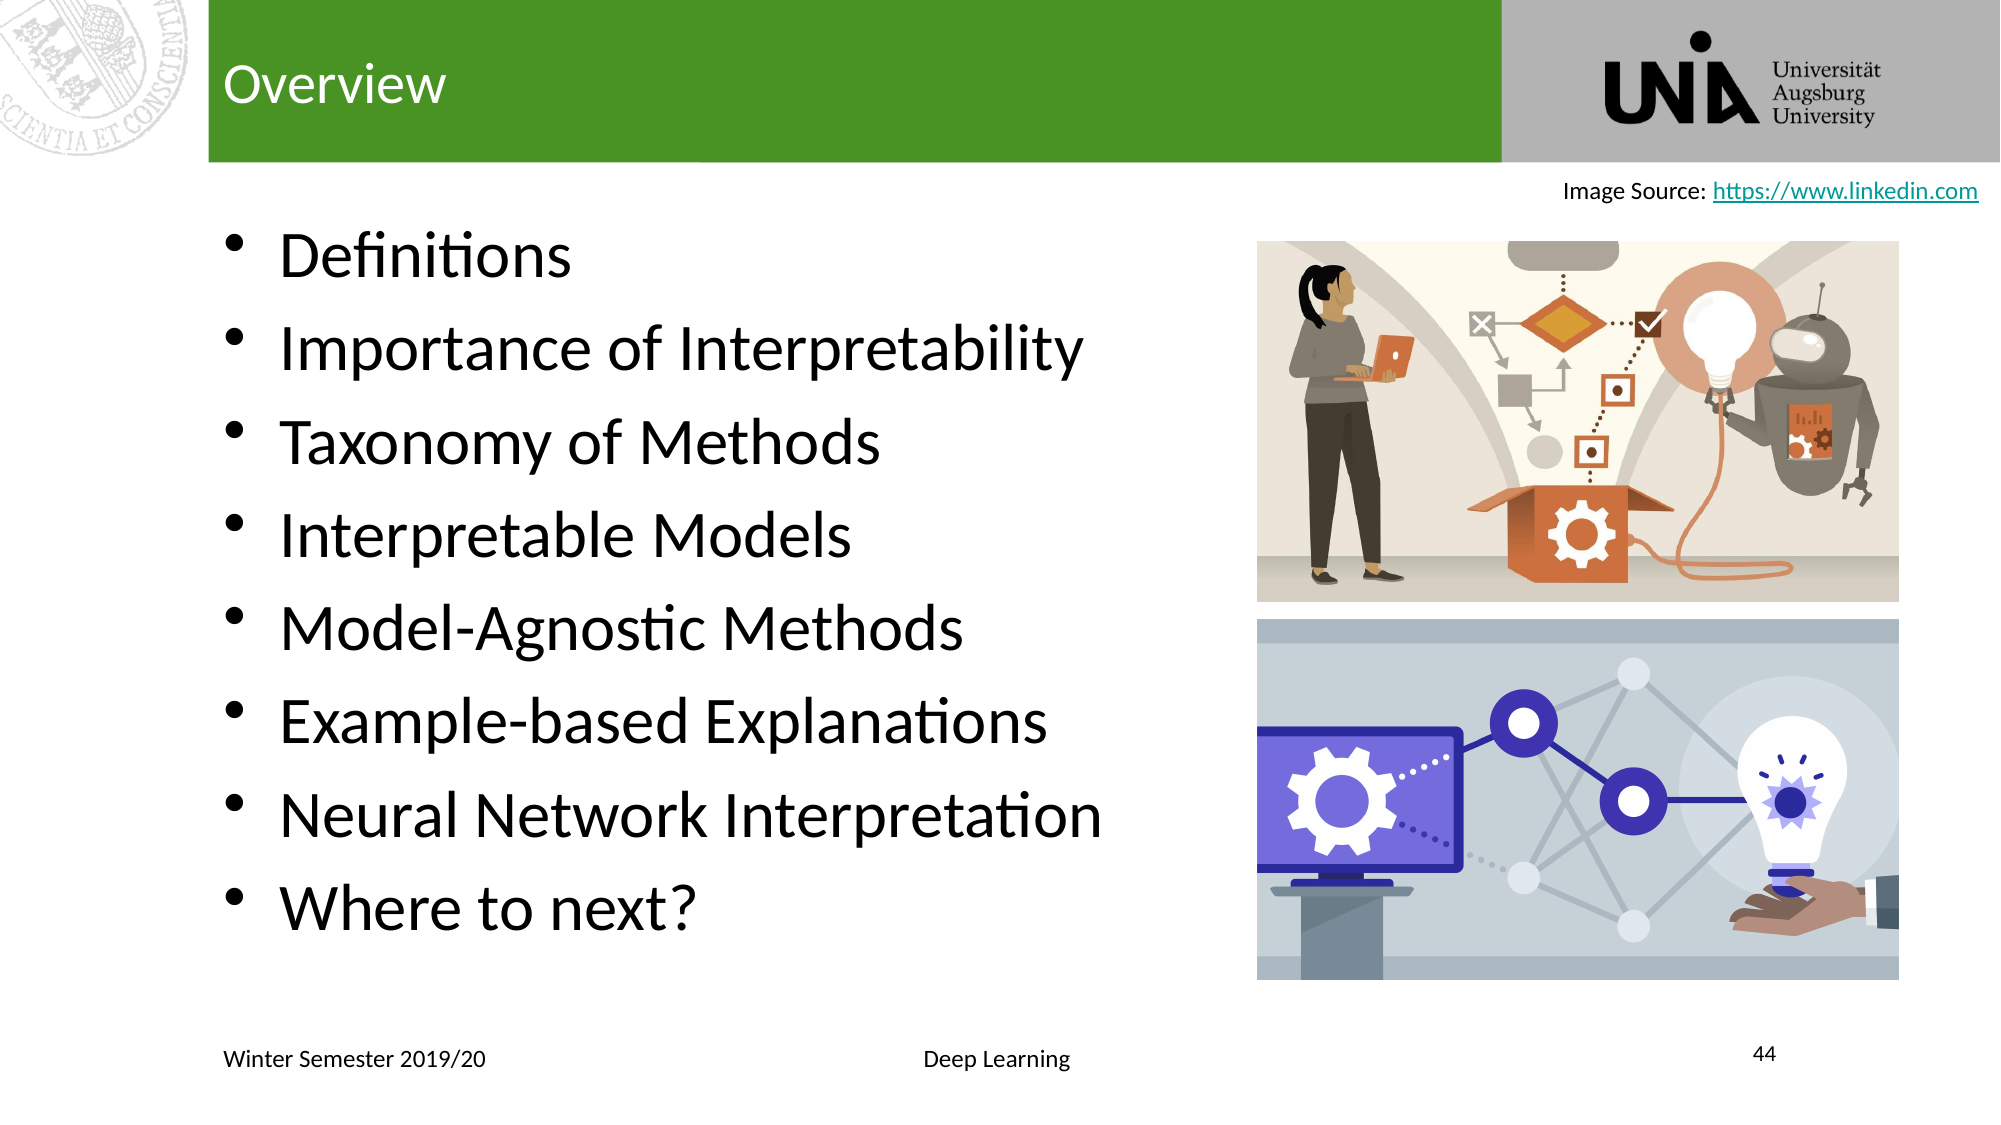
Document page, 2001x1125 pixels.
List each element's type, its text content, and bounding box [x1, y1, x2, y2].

picture [1568, 12, 1934, 167]
picture [1257, 619, 1899, 980]
title Overview [208, 22, 1875, 138]
list Definitions Importance of Interpretability Taxonomy of Methods Interpretable Models Model-Agnostic Methods Example-based Explanations Neural Network Interpretation Where to next? [208, 203, 1792, 1014]
slide_number 44 [1478, 1030, 1792, 1106]
picture [1257, 212, 1934, 602]
picture [0, 0, 188, 156]
text_box Image Source: https://www.linkedin.com [1454, 167, 1994, 212]
